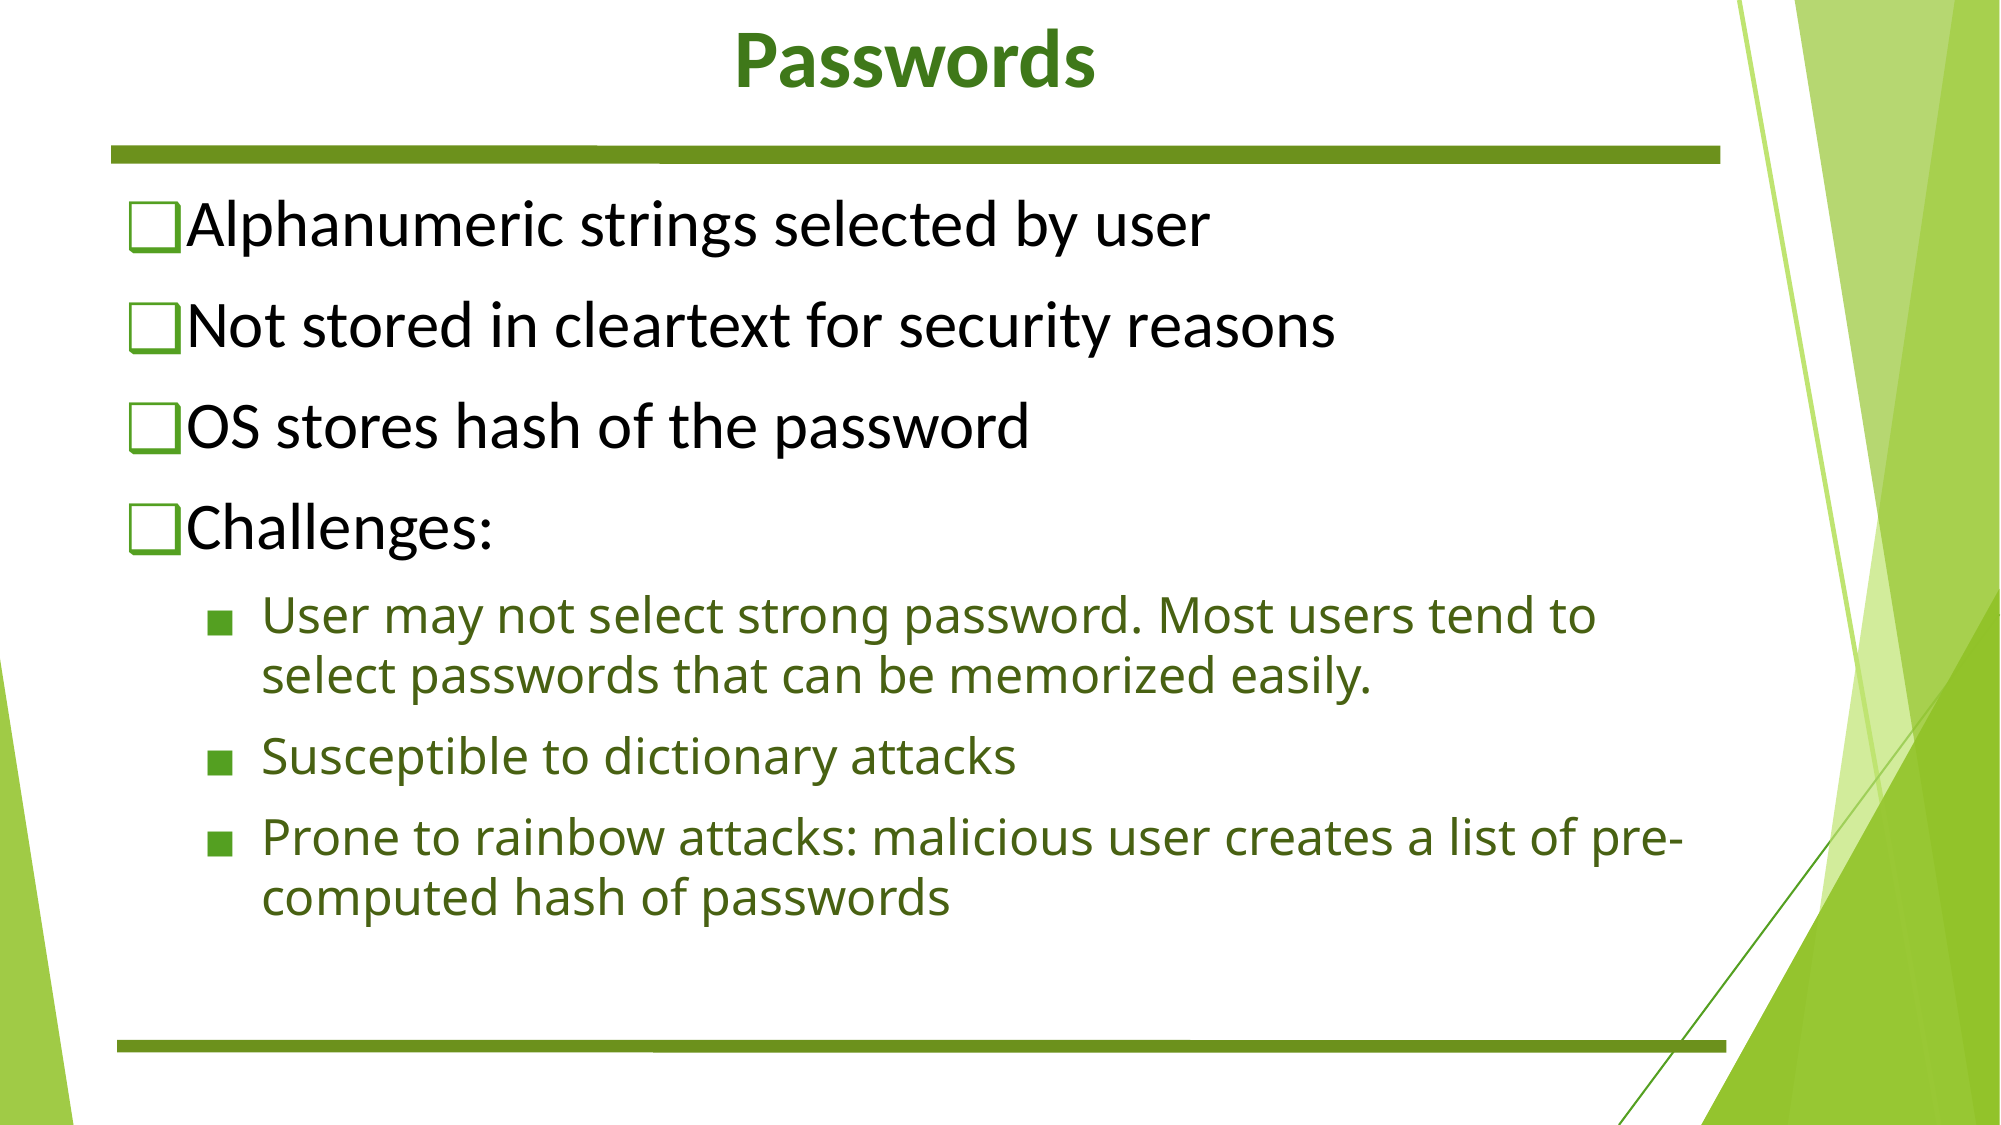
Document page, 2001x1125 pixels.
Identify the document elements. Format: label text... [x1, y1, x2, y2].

title Passwords [111, 3, 1721, 155]
list Alphanumeric strings selected by user Not stored in cleartext for security reasons OS stores hash of the password Challenges: User may not select strong password. Most users tend to select passwords that can be memorized easily. Susceptible to dictionary attacks Prone to rainbow attacks: malicious user creates a list of pre-computed hash of passwords [111, 180, 1721, 1034]
